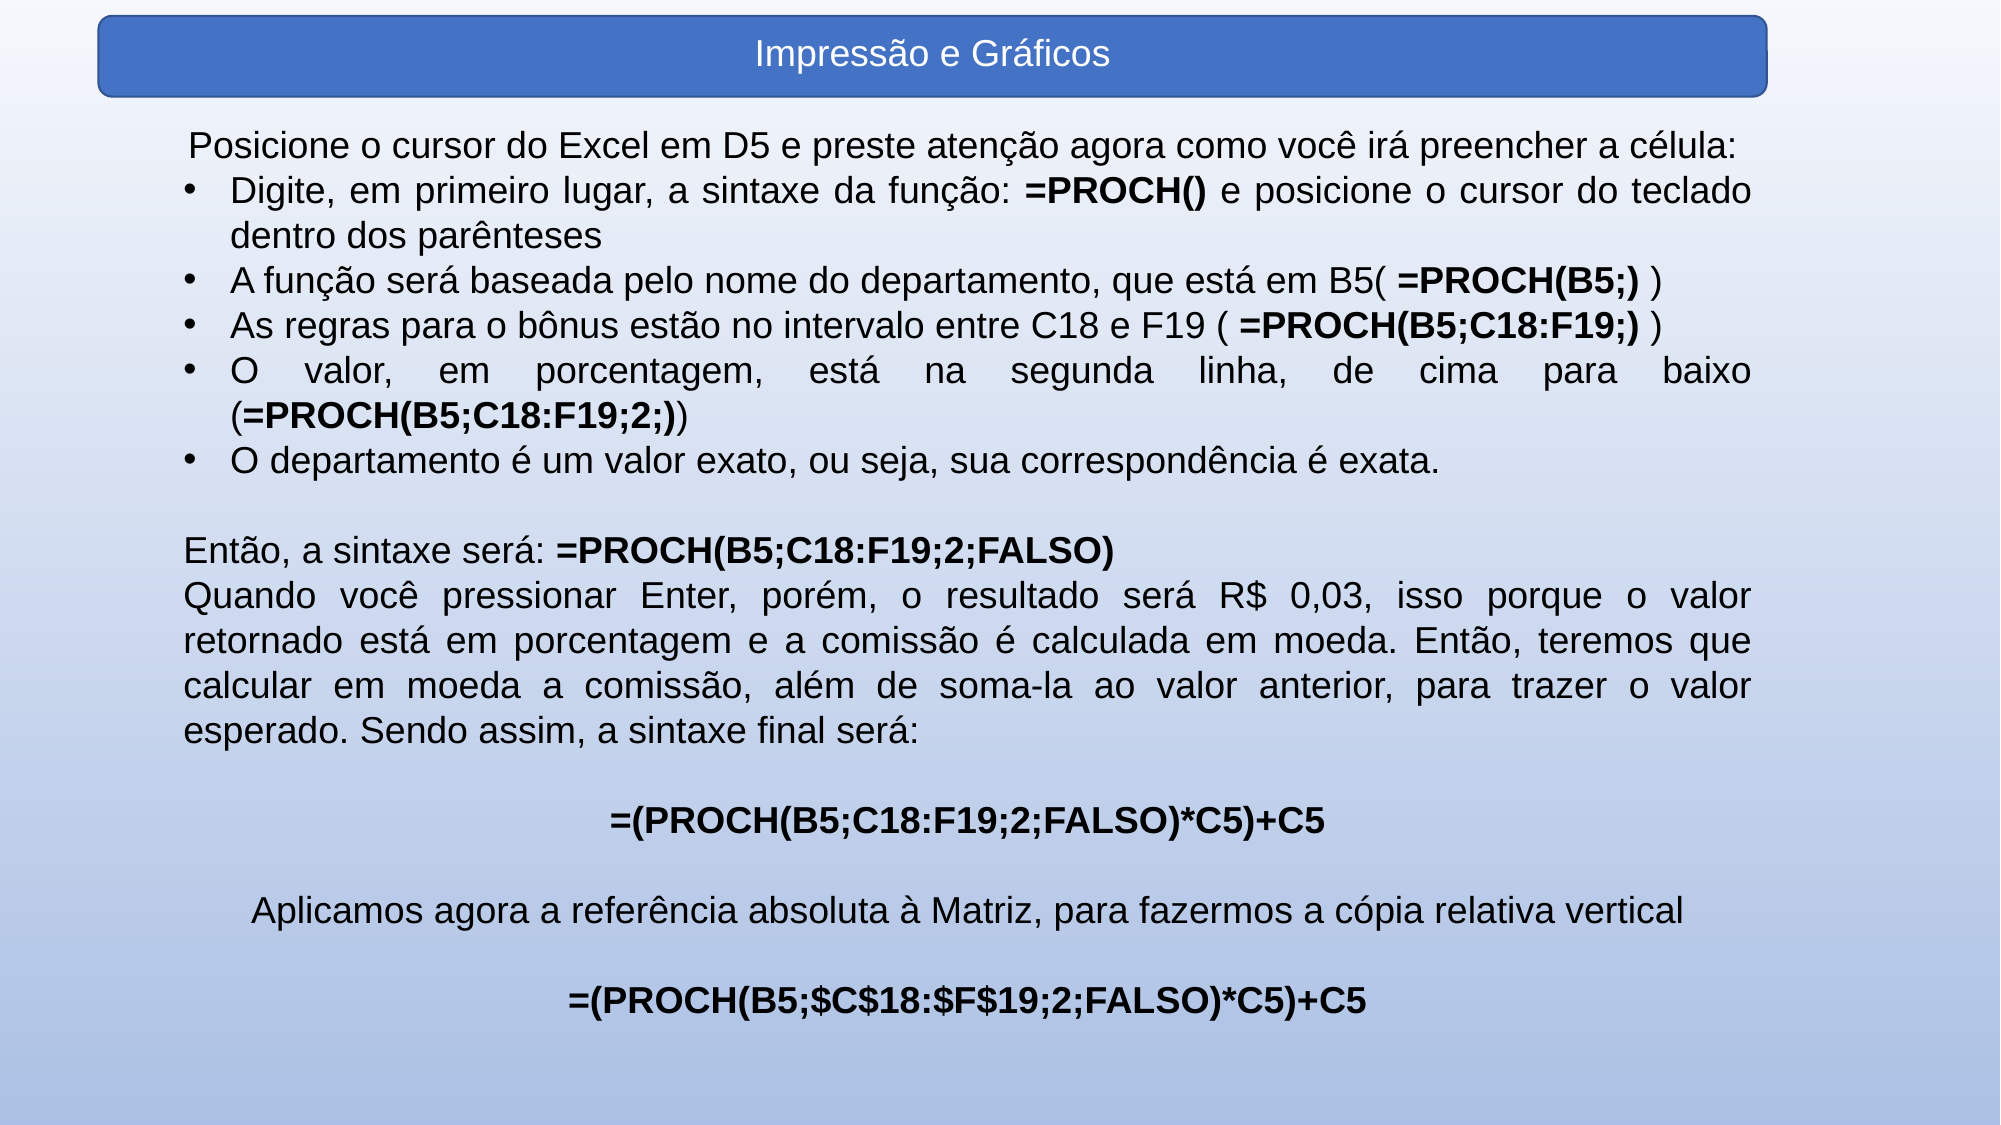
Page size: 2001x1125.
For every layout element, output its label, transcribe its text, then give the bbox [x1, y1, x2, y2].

text_box Impressão e Gráficos [98, 21, 1767, 82]
text_box [97, 24, 1768, 98]
text_box Posicione o cursor do Excel em D5 e preste atenção agora como você irá preencher a célula: Digite, em primeiro lugar, a sintaxe da função: =PROCH() e posicione o cursor do teclado dentro dos parênteses A função será baseada pelo nome do departamento, que está em B5( =PROCH(B5;) ) As regras para o bônus estão no intervalo entre C18 e F19 ( =PROCH(B5;C18:F19;) ) O valor, em porcentagem, está na segunda linha, de cima para baixo (=PROCH(B5;C18:F19;2;)) O departamento é um valor exato, ou seja, sua correspondência é exata. Então, a sintaxe será: =PROCH(B5;C18:F19;2;FALSO) Quando você pressionar Enter, porém, o resultado será R$ 0,03, isso porque o valor retornado está em porcentagem e a comissão é calculada em moeda. Então, teremos que calcular em moeda a comissão, além de soma-la ao valor anterior, para trazer o valor esperado. Sendo assim, a sintaxe final será: =(PROCH(B5;C18:F19;2;FALSO)*C5)+C5 Aplicamos agora a referência absoluta à Matriz, para fazermos a cópia relativa vertical =(PROCH(B5;$C$18:$F$19;2;FALSO)*C5)+C5 [98, 113, 1767, 1028]
text_box [100, 14, 1765, 21]
